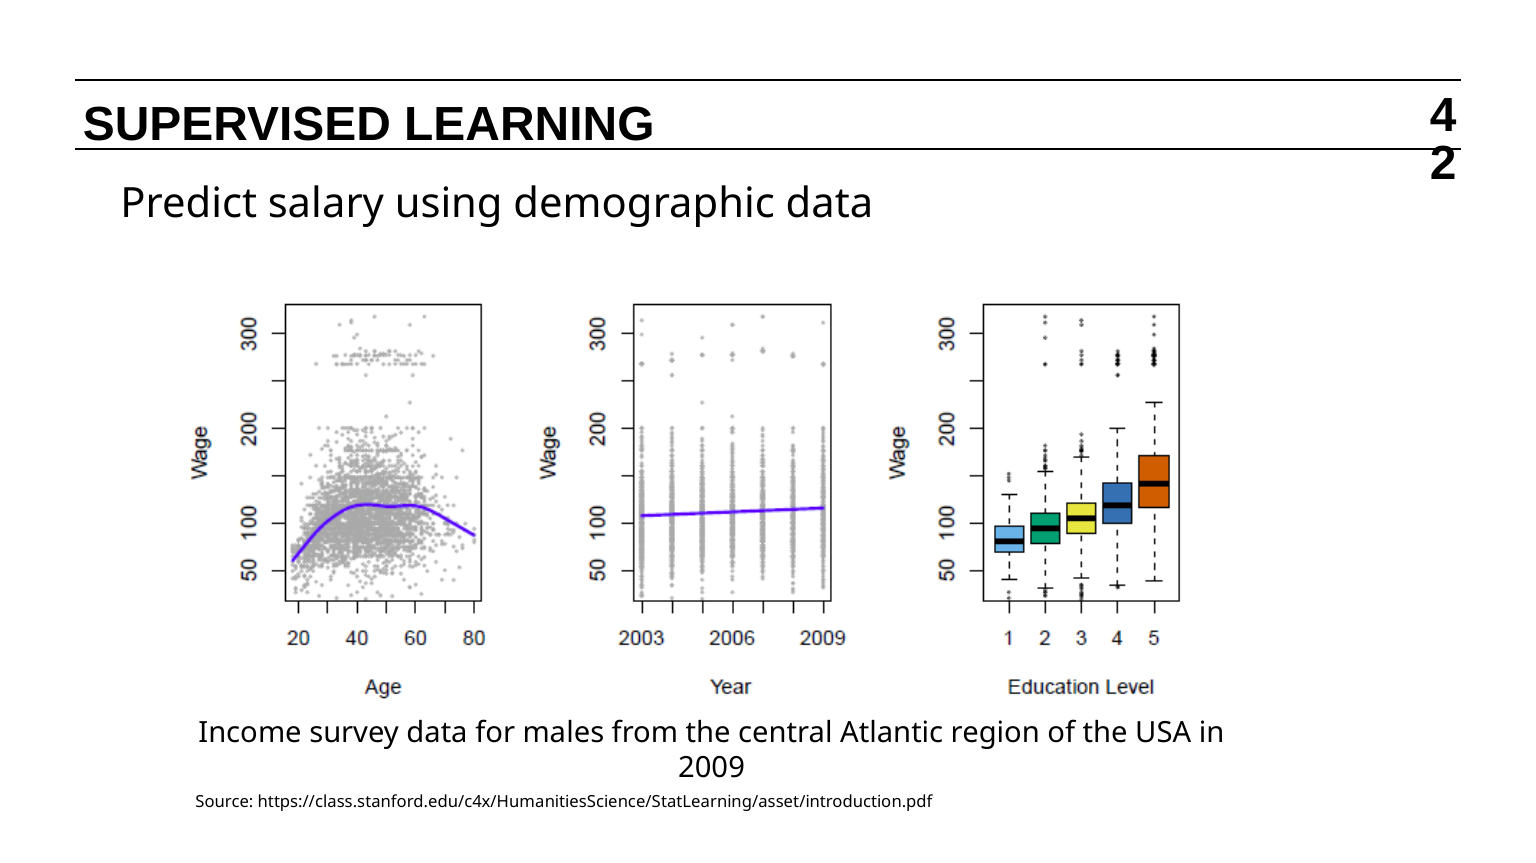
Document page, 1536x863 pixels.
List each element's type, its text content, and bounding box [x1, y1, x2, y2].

text_box Source: https://class.stanford.edu/c4x/HumanitiesScience/StatLearning/asset/introduction.pdf [180, 783, 1268, 819]
slide_number 42 [1419, 86, 1461, 138]
picture [167, 280, 1206, 720]
text_box Income survey data for males from the central Atlantic region of the USA in 2009 [167, 706, 1256, 757]
text_box Predict salary using demographic data [105, 168, 1418, 235]
list SUPERVISED LEARNING [67, 81, 1118, 132]
